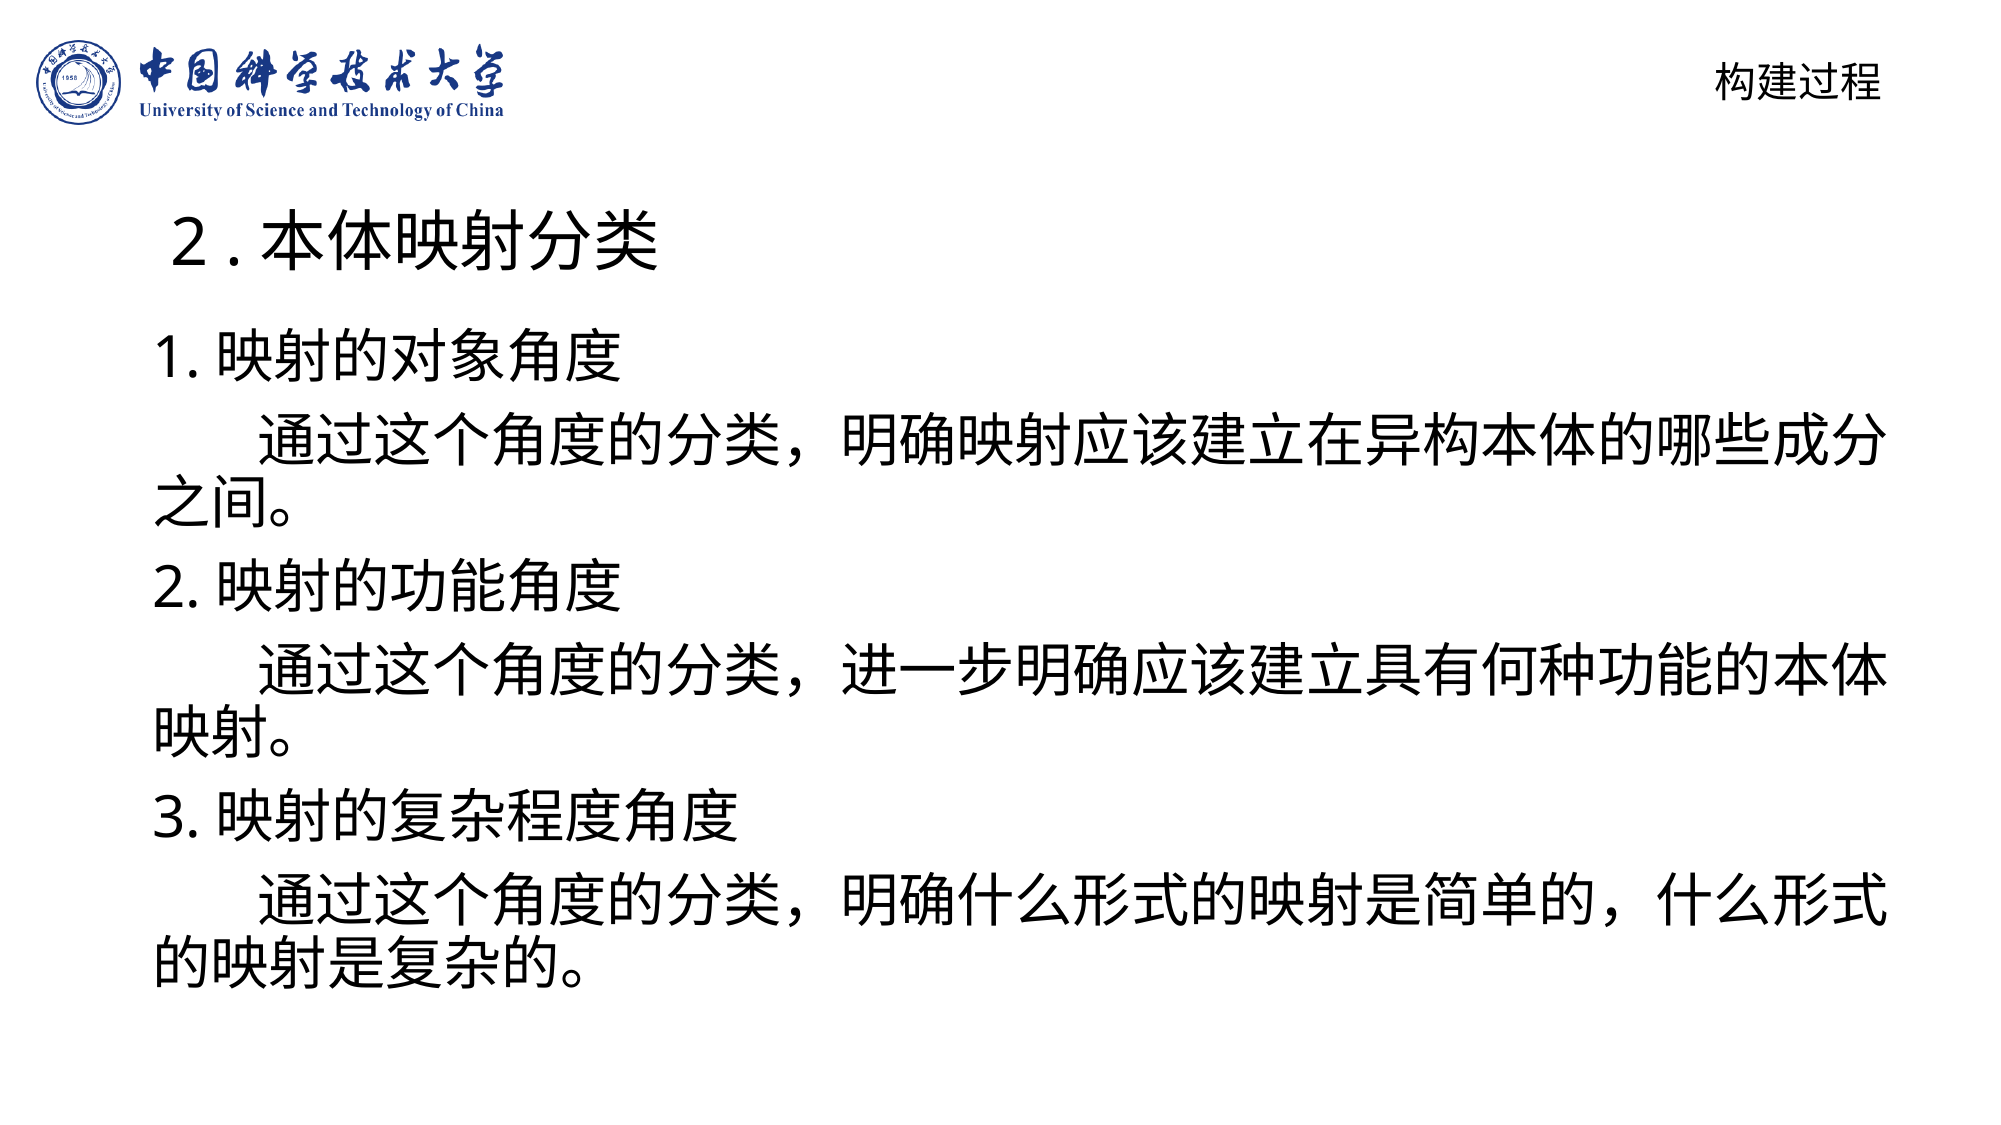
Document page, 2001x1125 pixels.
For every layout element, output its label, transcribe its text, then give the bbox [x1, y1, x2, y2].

text_box 构建过程 [1699, 48, 1954, 114]
text_box 2 .本体映射分类 [155, 191, 683, 287]
list 1.映射的对象角度 通过这个角度的分类，明确映射应该建立在异构本体的哪些成分之间。 2.映射的功能角度 通过这个角度的分类，进一步明确应该建立具有何种功能的本体映射。 3.映射的复杂程度角度 通过这个角度的分类，明确什么形式的映射是简单的，什么形式的映射是复杂的。 [137, 319, 1908, 1034]
picture [0, 27, 539, 135]
